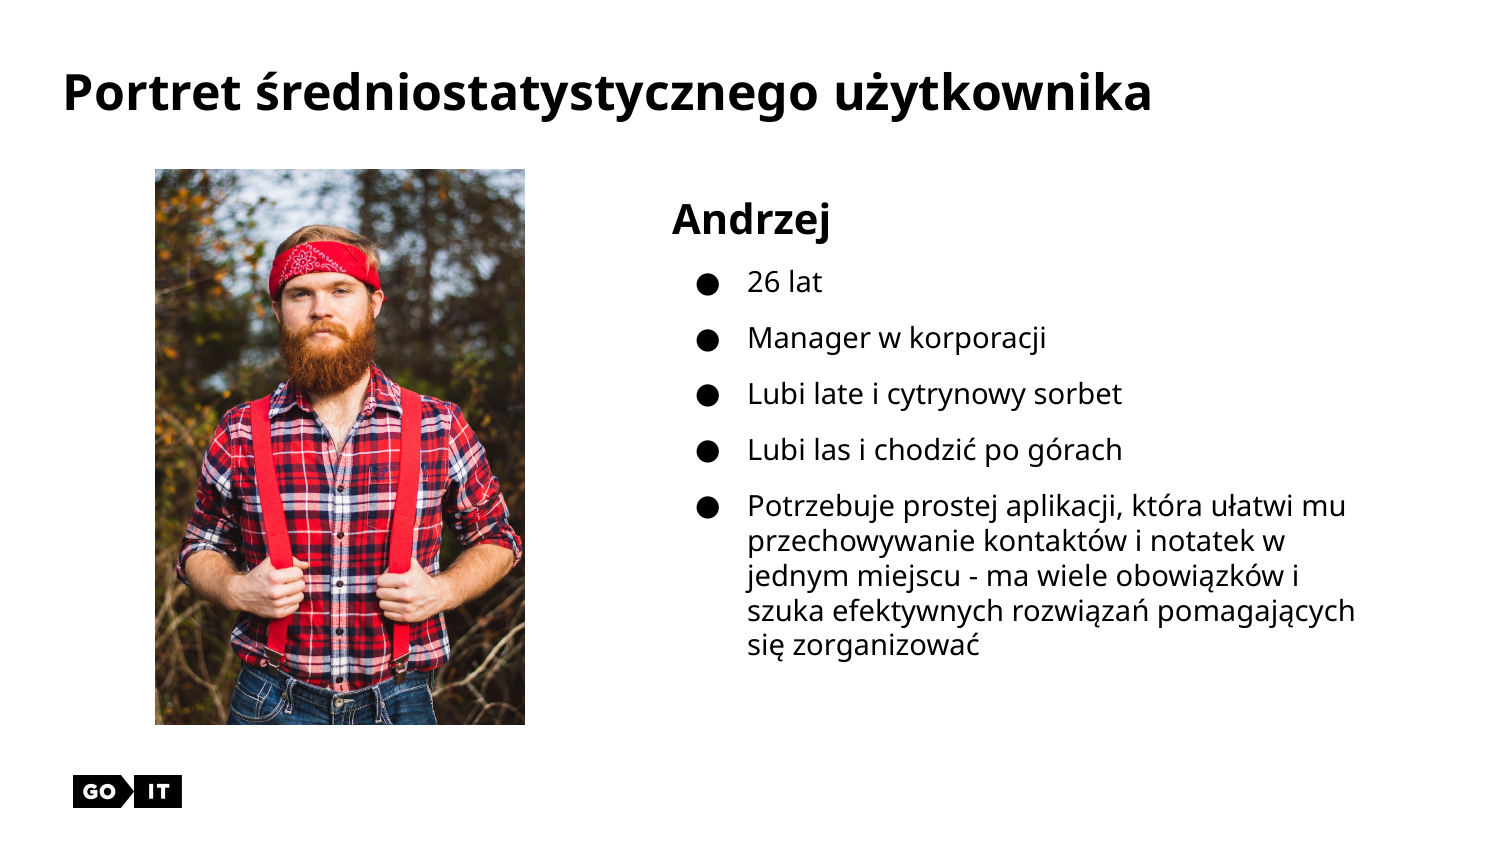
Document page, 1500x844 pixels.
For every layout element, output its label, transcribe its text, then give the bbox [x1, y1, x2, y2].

picture [155, 169, 525, 725]
text_box Andrzej 26 lat Manager w korporacji Lubi late i cytrynowy sorbet Lubi las i chodzić po górach Potrzebuje prostej aplikacji, która ułatwi mu przechowywanie kontaktów i notatek w jednym miejscu - ma wiele obowiązków i szuka efektywnych rozwiązań pomagających się zorganizować [656, 177, 1384, 716]
picture [73, 775, 182, 809]
text_box Portret średniostatystycznego użytkownika [48, 45, 1365, 148]
